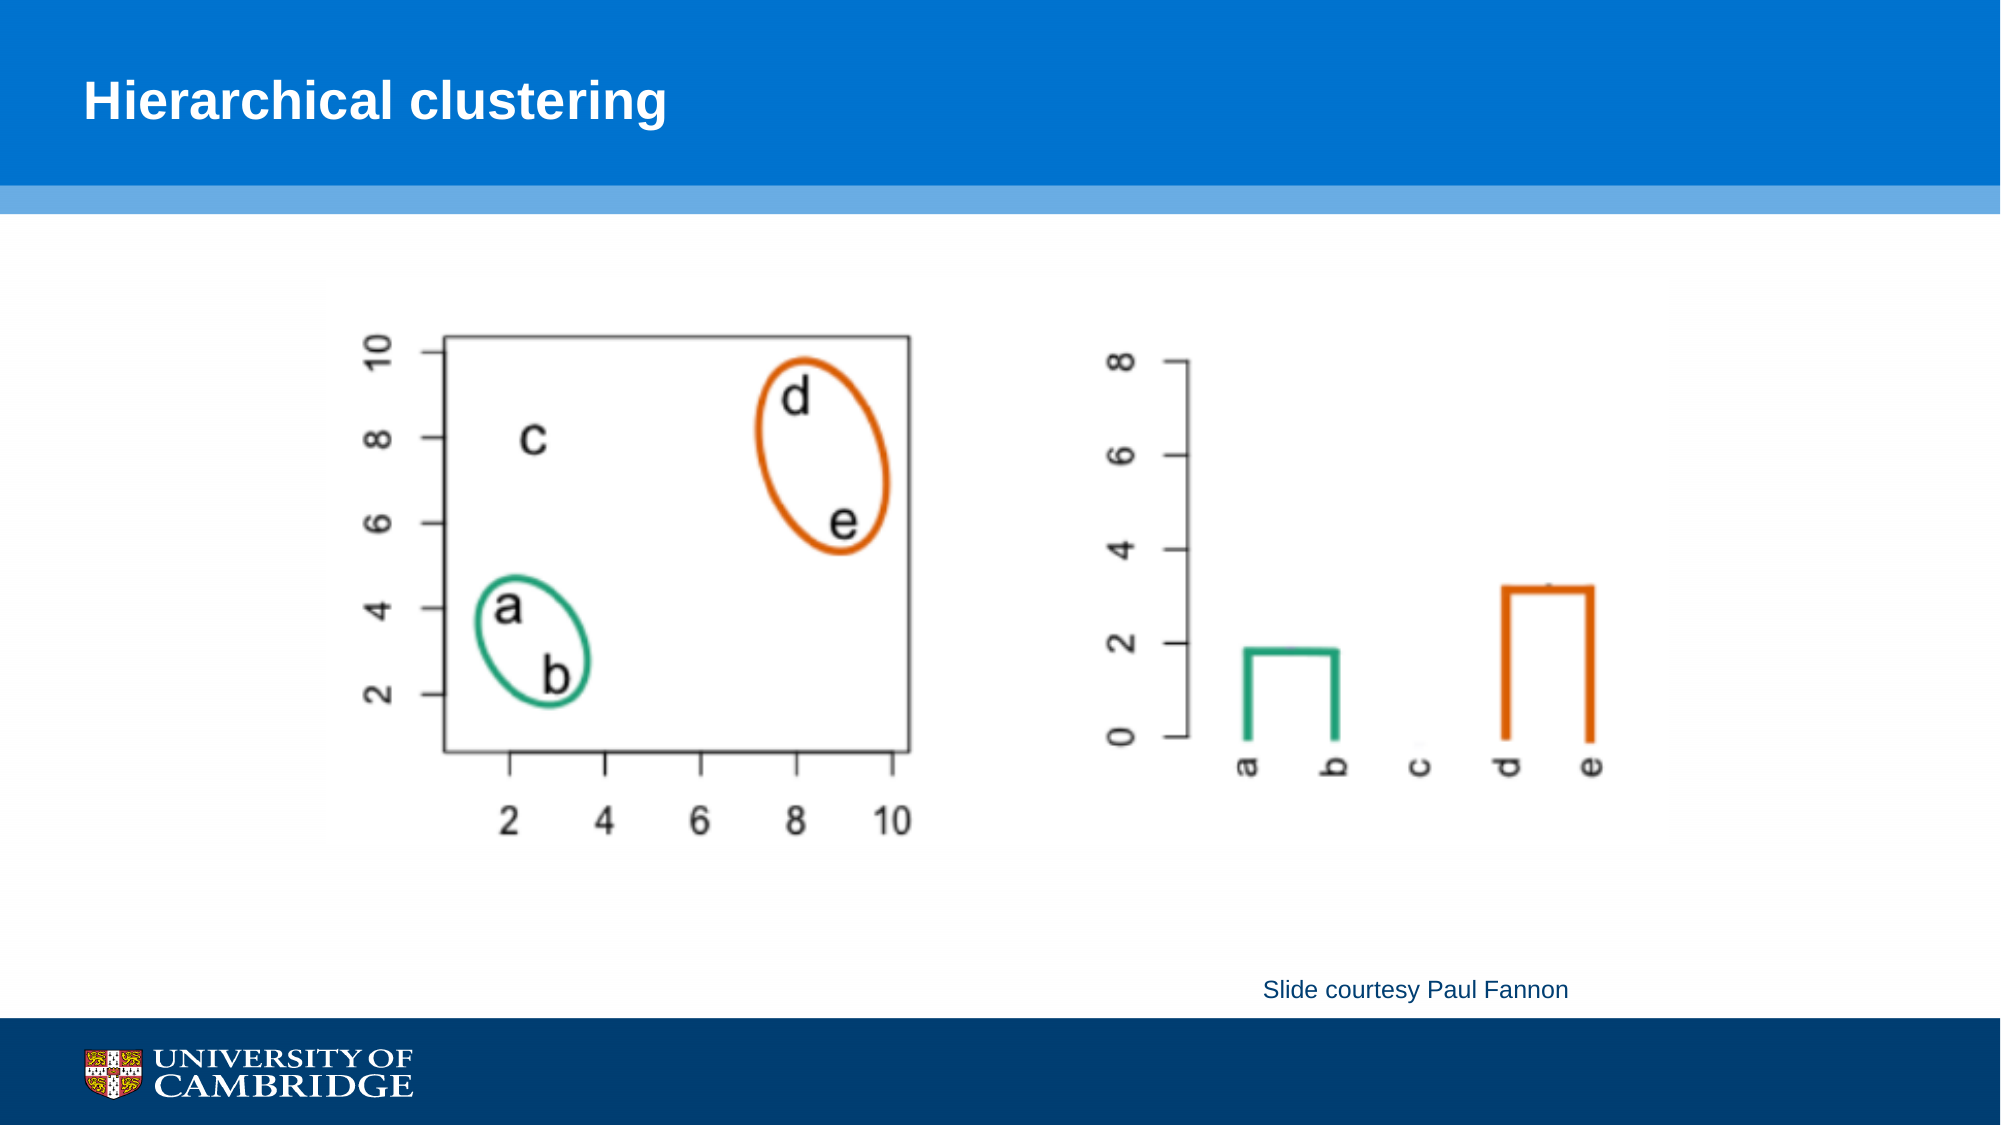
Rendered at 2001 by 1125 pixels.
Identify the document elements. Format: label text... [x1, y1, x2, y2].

picture [0, 0, 2001, 1125]
title Hierarchical clustering [84, 65, 1916, 135]
text_box Slide courtesy Paul Fannon [1248, 965, 1585, 1011]
